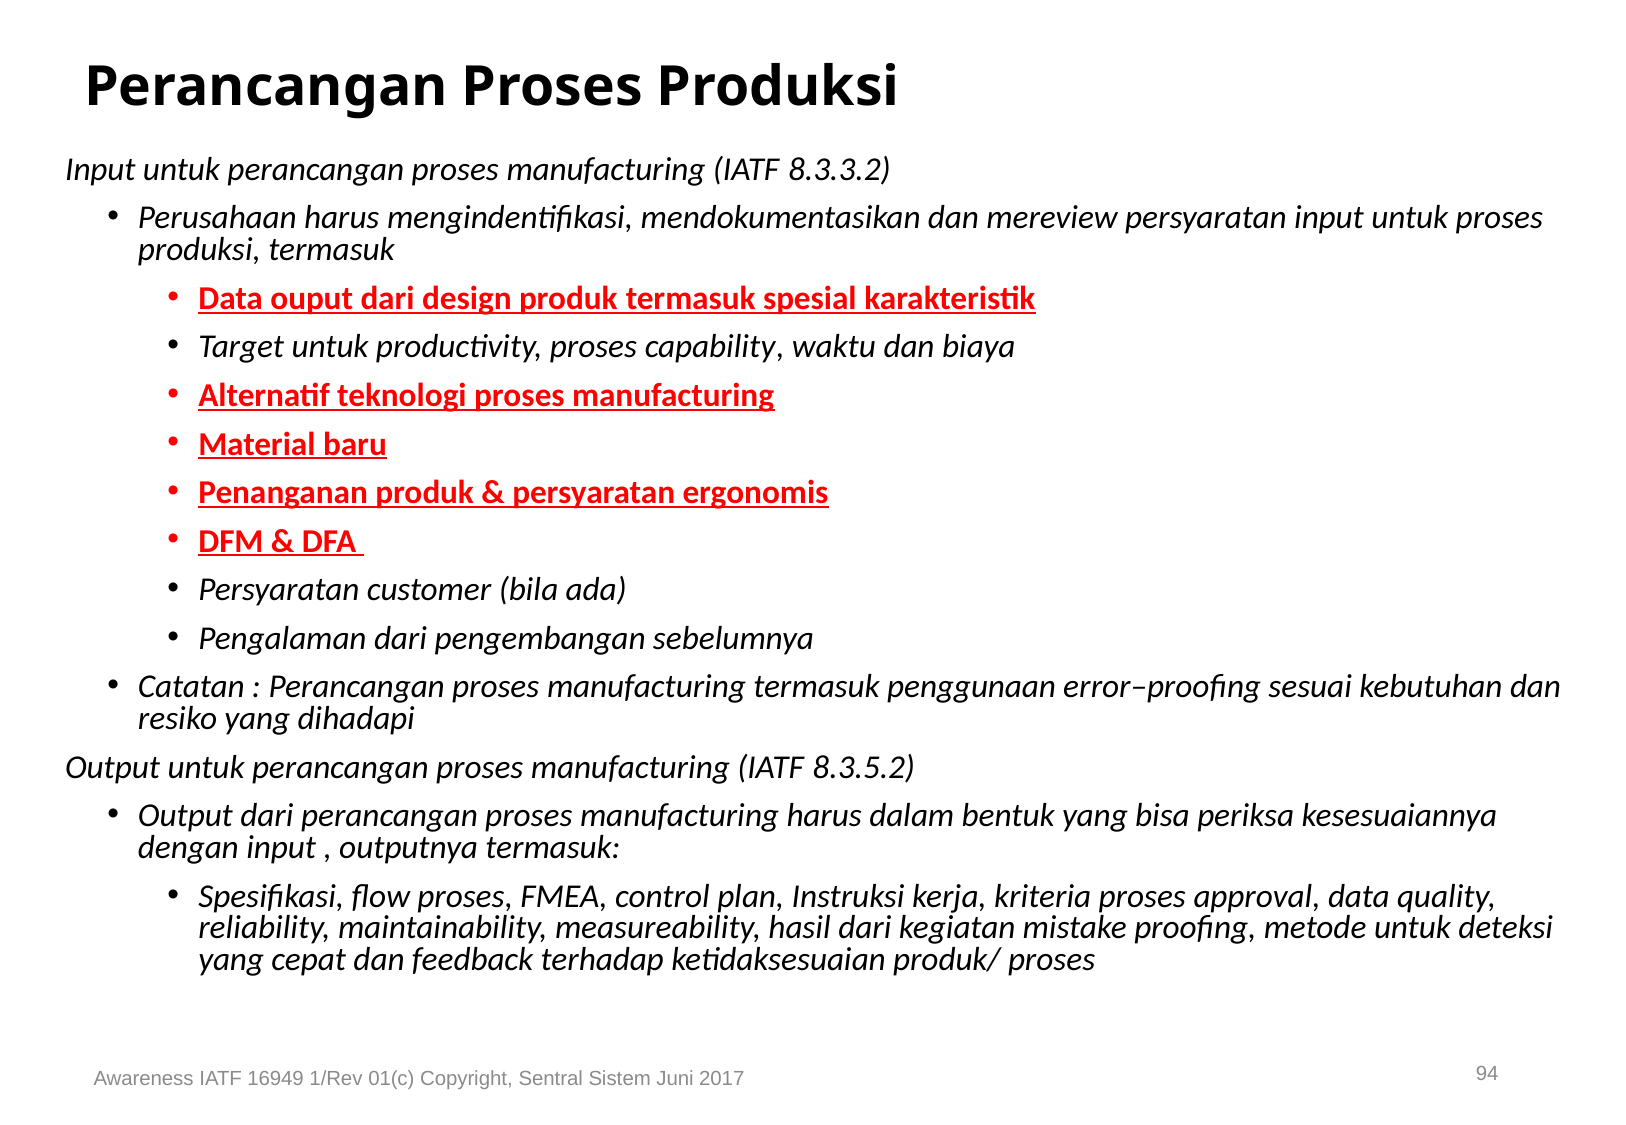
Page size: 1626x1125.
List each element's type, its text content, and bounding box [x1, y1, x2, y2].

list Input untuk perancangan proses manufacturing (IATF 8.3.3.2) Perusahaan harus mengindentifikasi, mendokumentasikan dan mereview persyaratan input untuk proses produksi, termasuk Data ouput dari design produk termasuk spesial karakteristik Target untuk productivity, proses capability, waktu dan biaya Alternatif teknologi proses manufacturing Material baru Penanganan produk & persyaratan ergonomis DFM & DFA Persyaratan customer (bila ada) Pengalaman dari pengembangan sebelumnya Catatan : Perancangan proses manufacturing termasuk penggunaan error–proofing sesuai kebutuhan dan resiko yang dihadapi Output untuk perancangan proses manufacturing (IATF 8.3.5.2) Output dari perancangan proses manufacturing harus dalam bentuk yang bisa periksa kesesuaiannya dengan input , outputnya termasuk: Spesifikasi, flow proses, FMEA, control plan, Instruksi kerja, kriteria proses approval, data quality, reliability, maintainability, measureability, hasil dari kegiatan mistake proofing, metode untuk deteksi yang cepat dan feedback terhadap ketidaksesuaian produk/ proses [50, 147, 1600, 1043]
slide_number 94 [1147, 1042, 1514, 1103]
title Perancangan Proses Produksi [69, 50, 1526, 125]
footer Awareness IATF 16949 1/Rev 01(c) Copyright, Sentral Sistem Juni 2017 [50, 1046, 788, 1107]
